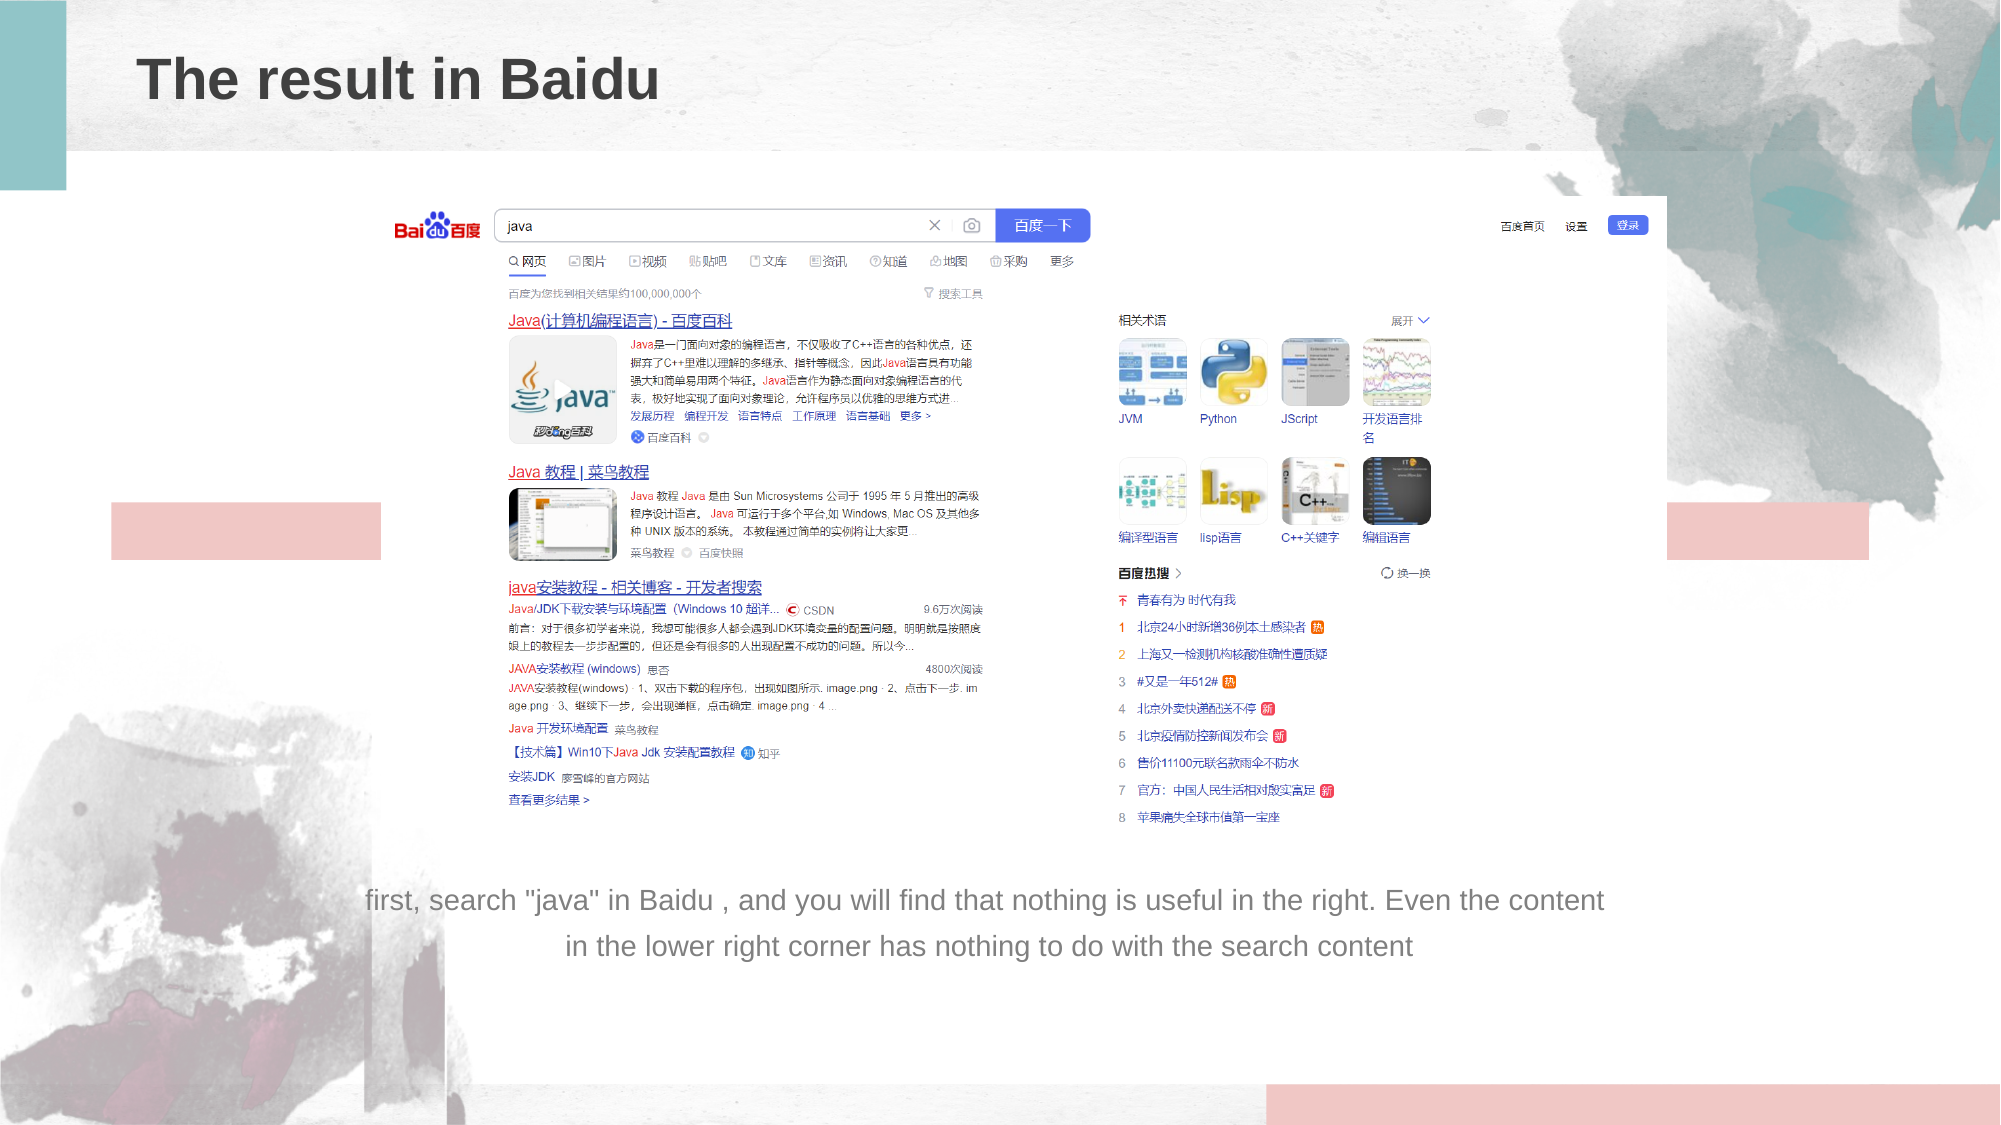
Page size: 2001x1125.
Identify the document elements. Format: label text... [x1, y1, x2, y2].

picture [1, 0, 2000, 1124]
text_box [111, 502, 380, 560]
text_box [1667, 502, 1869, 560]
text_box first, search "java" in Baidu , and you will find that nothing is useful in the right. Even the content in the lower right corner has nothing to do with the search content [332, 863, 1648, 970]
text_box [121, 33, 704, 172]
